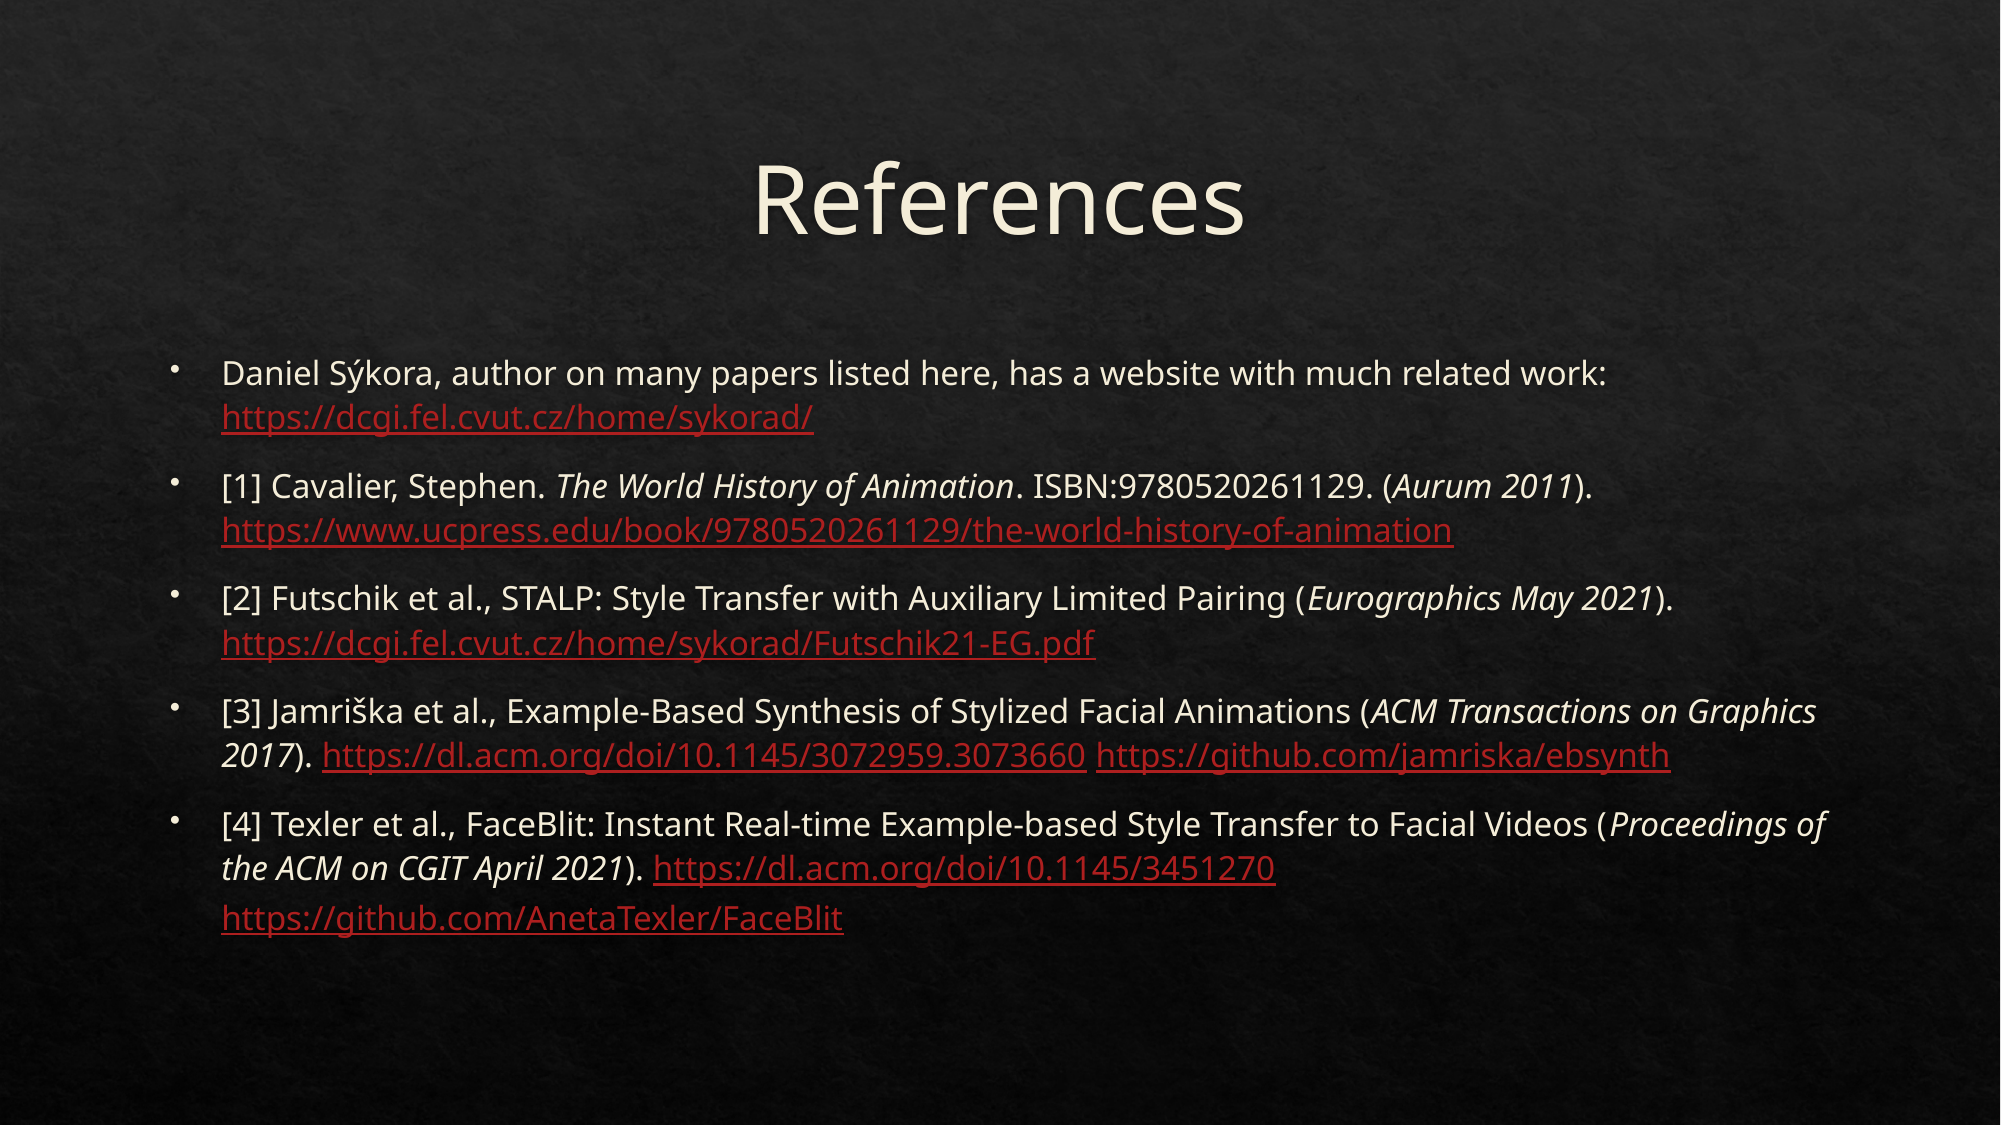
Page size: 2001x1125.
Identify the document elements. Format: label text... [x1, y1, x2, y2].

list Daniel Sýkora, author on many papers listed here, has a website with much related work: https://dcgi.fel.cvut.cz/home/sykorad/ [1] Cavalier, Stephen. The World History of Animation. ISBN:9780520261129. (Aurum 2011). https://www.ucpress.edu/book/9780520261129/the-world-history-of-animation [2] Futschik et al., STALP: Style Transfer with Auxiliary Limited Pairing (Eurographics May 2021). https://dcgi.fel.cvut.cz/home/sykorad/Futschik21-EG.pdf [3] Jamriška et al., Example-Based Synthesis of Stylized Facial Animations (ACM Transactions on Graphics 2017). https://dl.acm.org/doi/10.1145/3072959.3073660 https://github.com/jamriska/ebsynth [4] Texler et al., FaceBlit: Instant Real-time Example-based Style Transfer to Facial Videos (Proceedings of the ACM on CGIT April 2021). https://dl.acm.org/doi/10.1145/3451270 https://github.com/AnetaTexler/FaceBlit [149, 340, 1849, 950]
title References [149, 99, 1849, 307]
